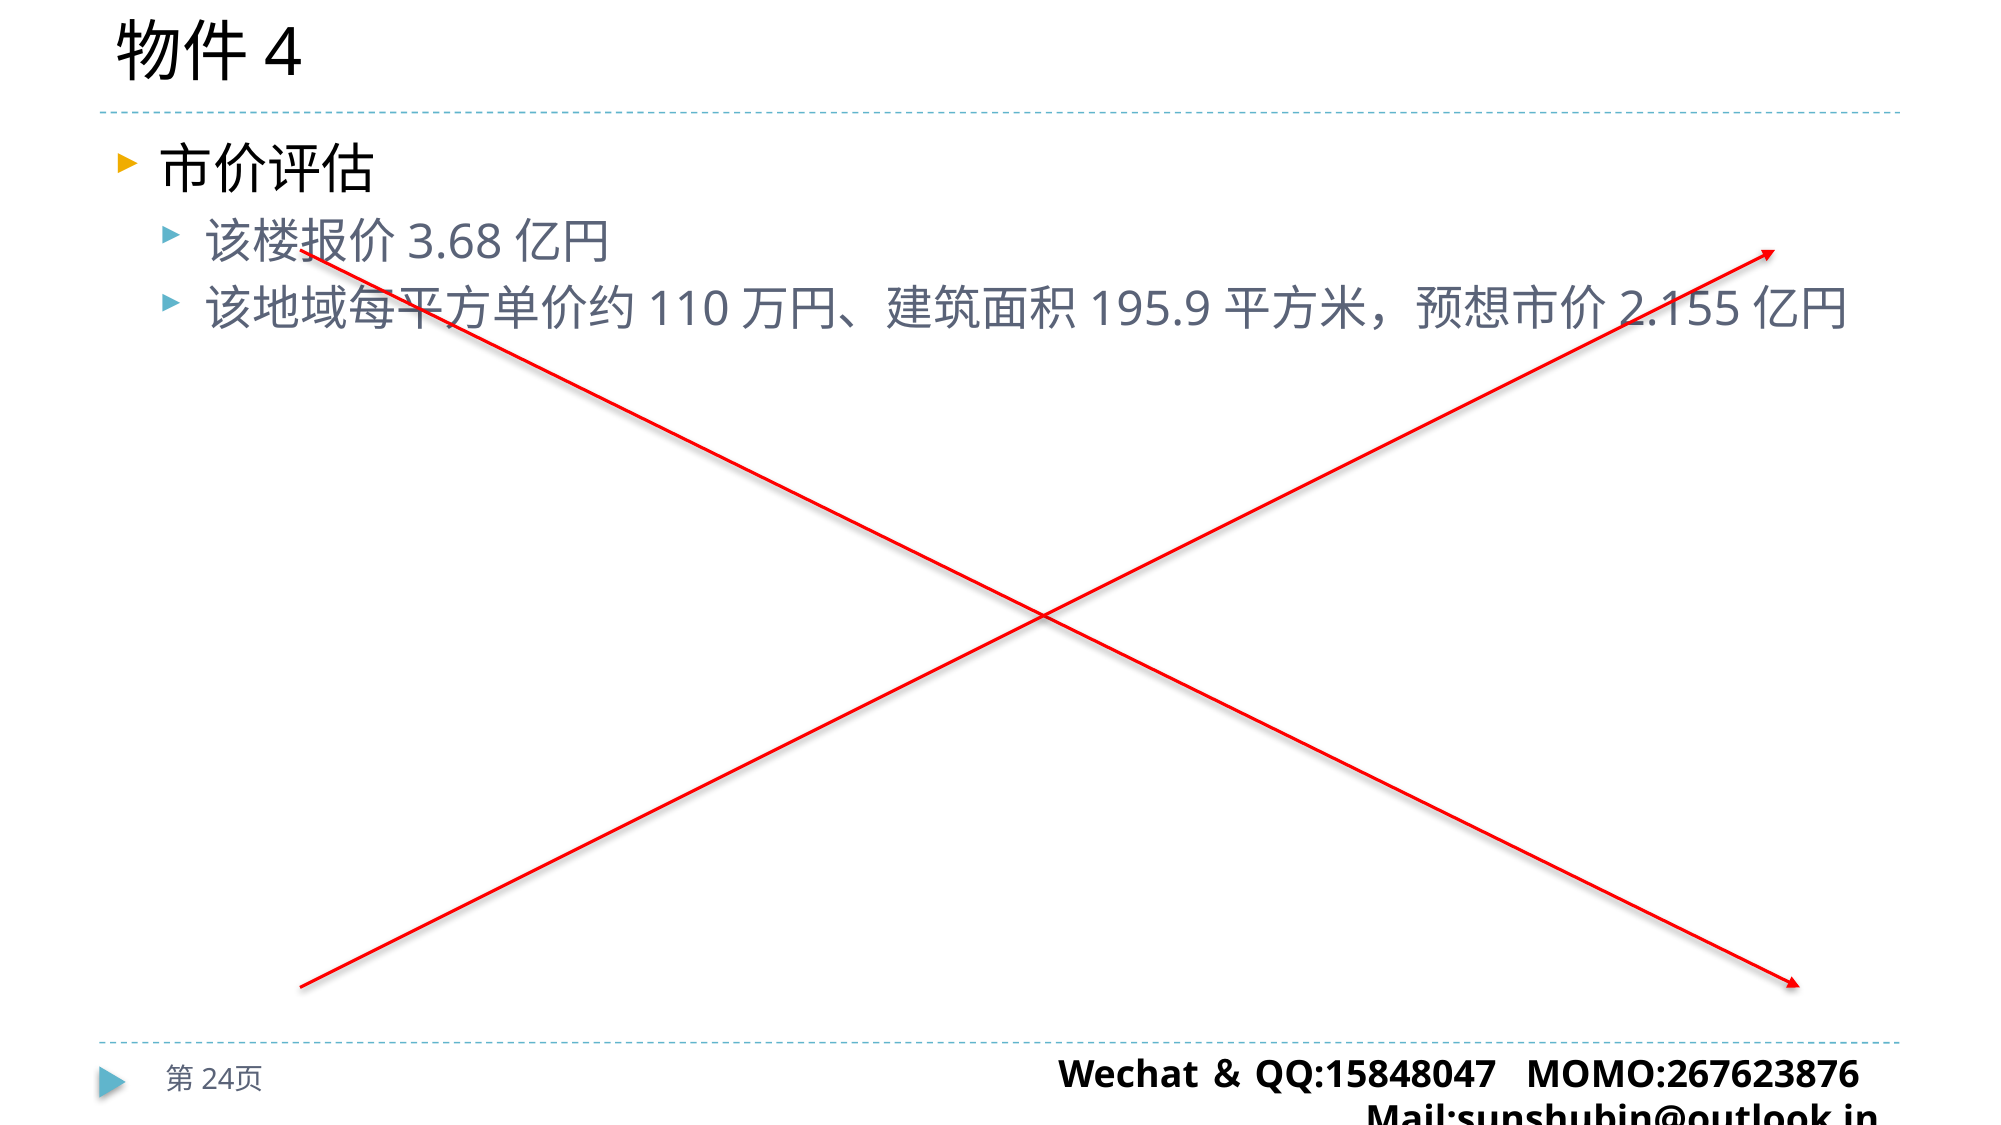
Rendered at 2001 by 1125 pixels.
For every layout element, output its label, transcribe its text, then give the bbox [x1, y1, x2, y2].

slide_number 第24页 [150, 1053, 483, 1114]
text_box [299, 249, 1776, 988]
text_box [1776, 249, 1801, 988]
title 物件4 [100, 1, 1900, 98]
list 市价评估 该楼报价3.68亿円 该地域每平方单价约110万円、建筑面积195.9平方米，预想市价2.155亿円 [99, 127, 1900, 875]
